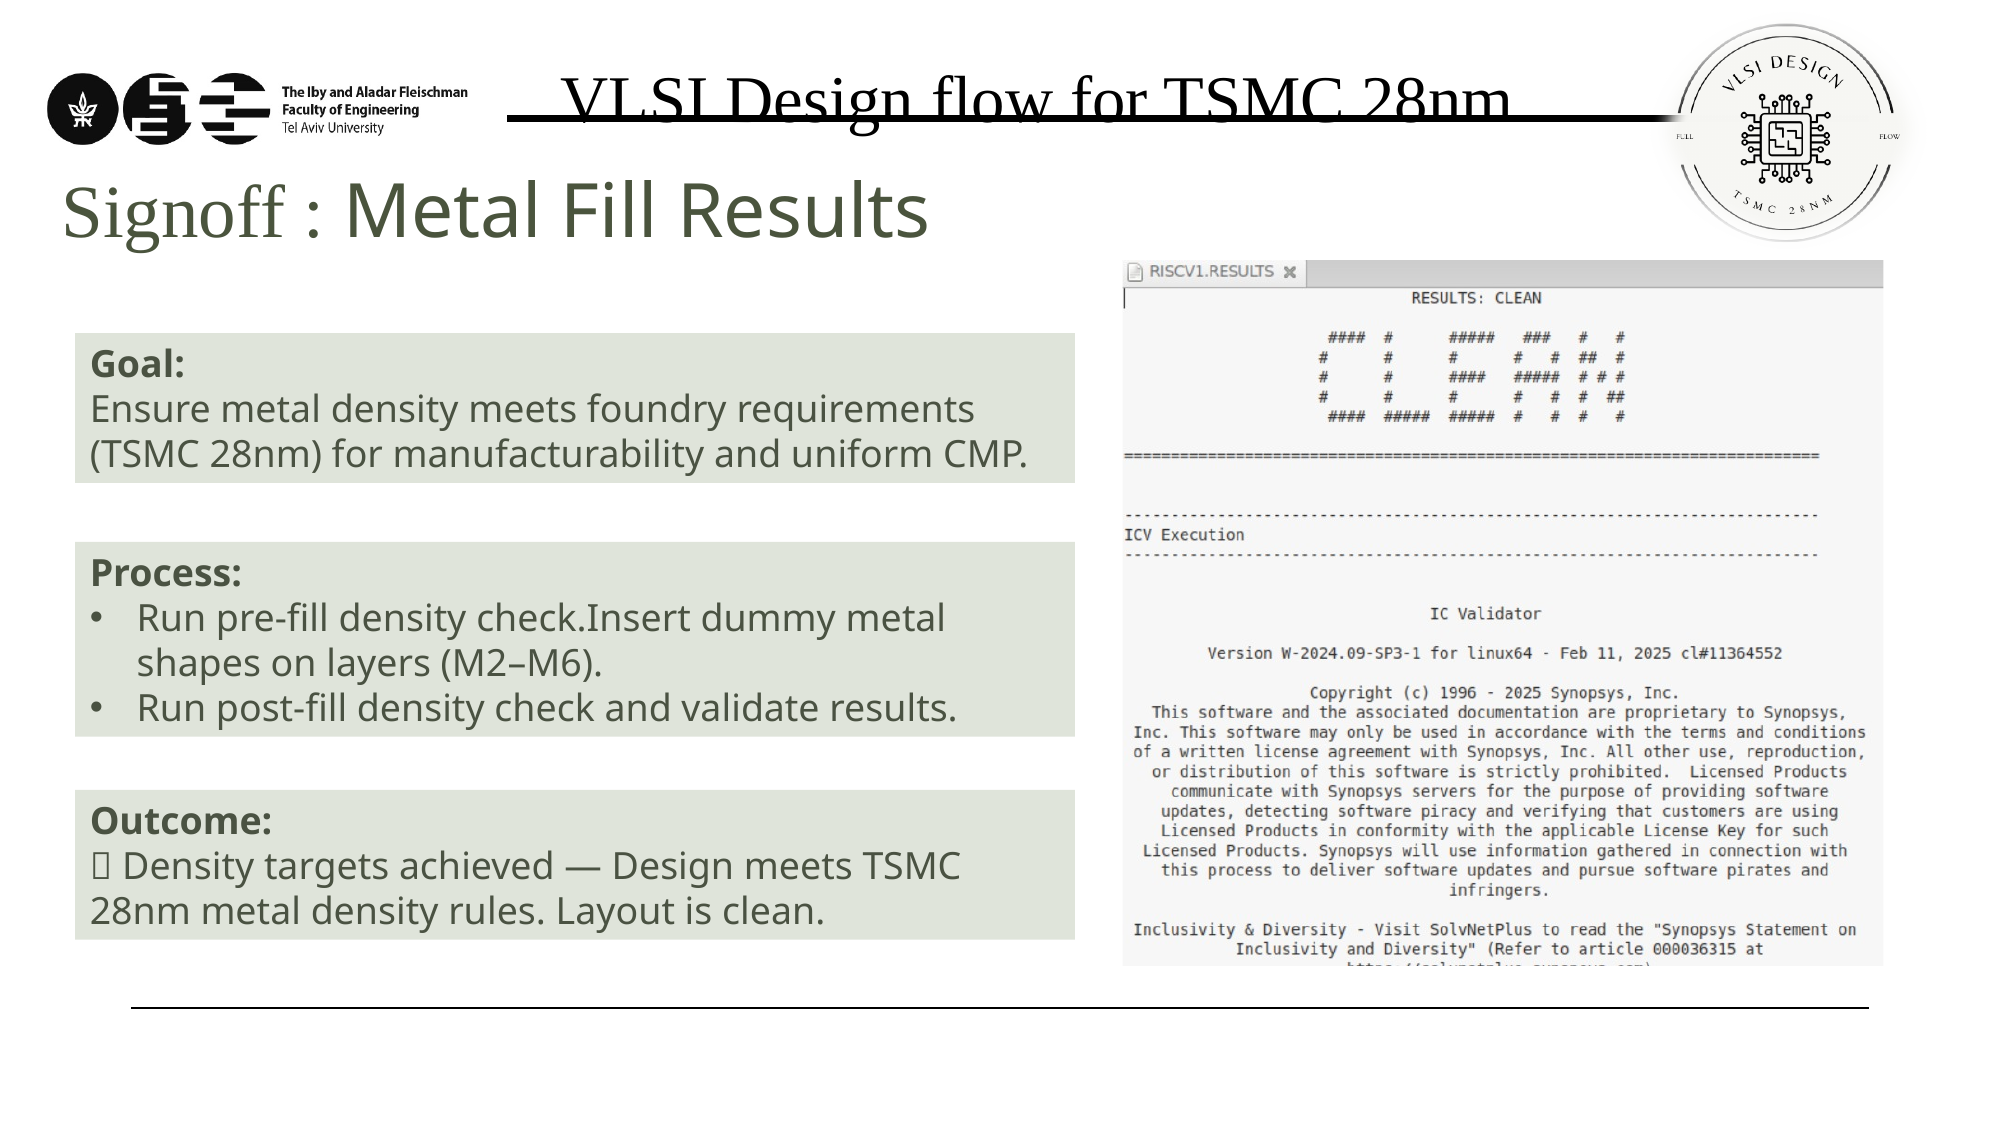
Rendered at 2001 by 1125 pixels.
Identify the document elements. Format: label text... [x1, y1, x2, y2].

picture [26, 54, 507, 164]
text_box Signoff : Metal Fill Results [46, 154, 1744, 260]
text_box Process: Run pre-fill density check.Insert dummy metal shapes on layers (M2–M6). Run post-fill density check and validate results. [75, 541, 1075, 737]
picture [1647, 9, 1930, 252]
picture [1122, 260, 1884, 966]
text_box VLSI Design flow for TSMC 28nm [294, 48, 1647, 154]
text_box Outcome: ✅ Density targets achieved — Design meets TSMC 28nm metal density rules. Layout is clean. [75, 789, 1075, 940]
text_box Goal: Ensure metal density meets foundry requirements (TSMC 28nm) for manufacturability and uniform CMP. [75, 333, 1075, 483]
